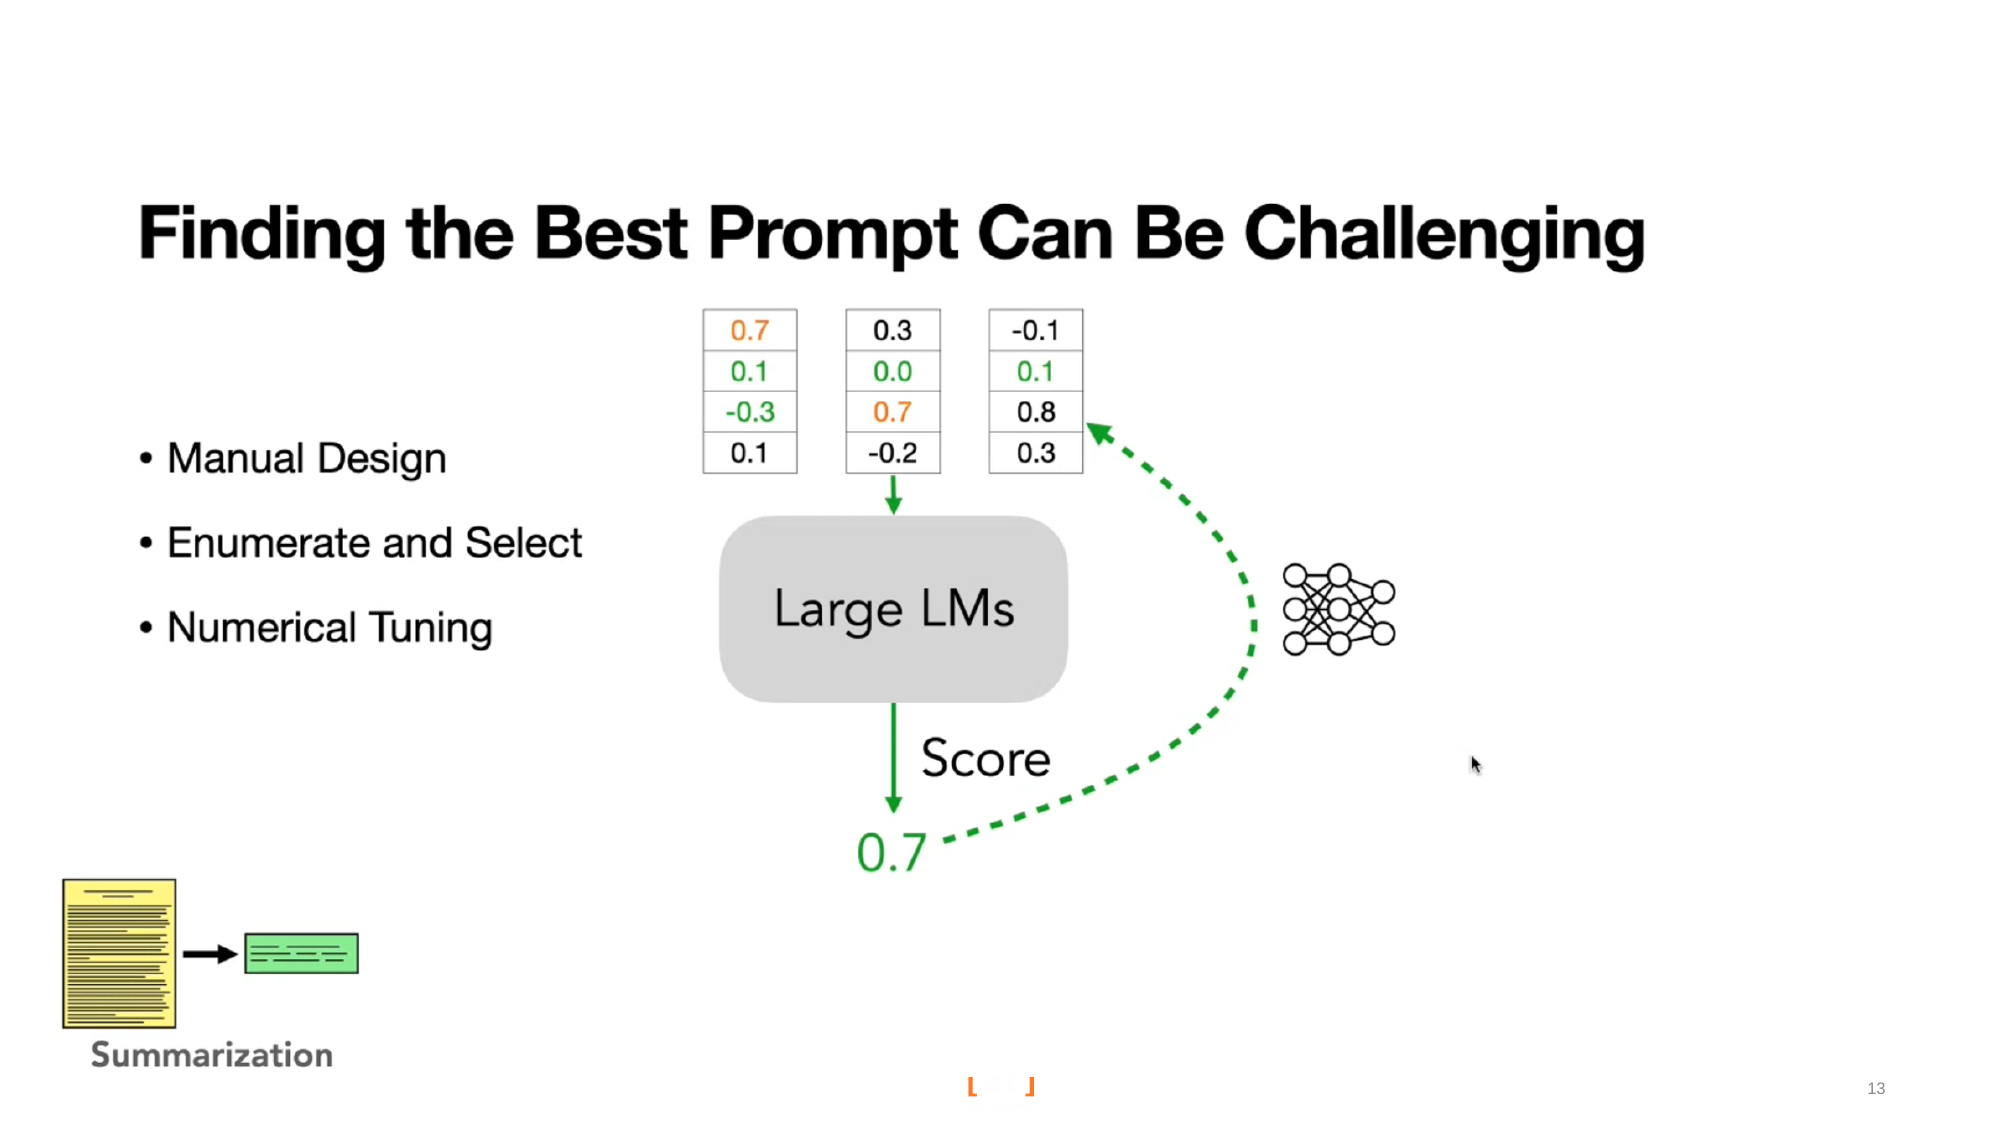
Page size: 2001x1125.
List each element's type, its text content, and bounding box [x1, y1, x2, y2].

slide_number 13 [1826, 1075, 1886, 1100]
picture [56, 178, 1665, 1110]
